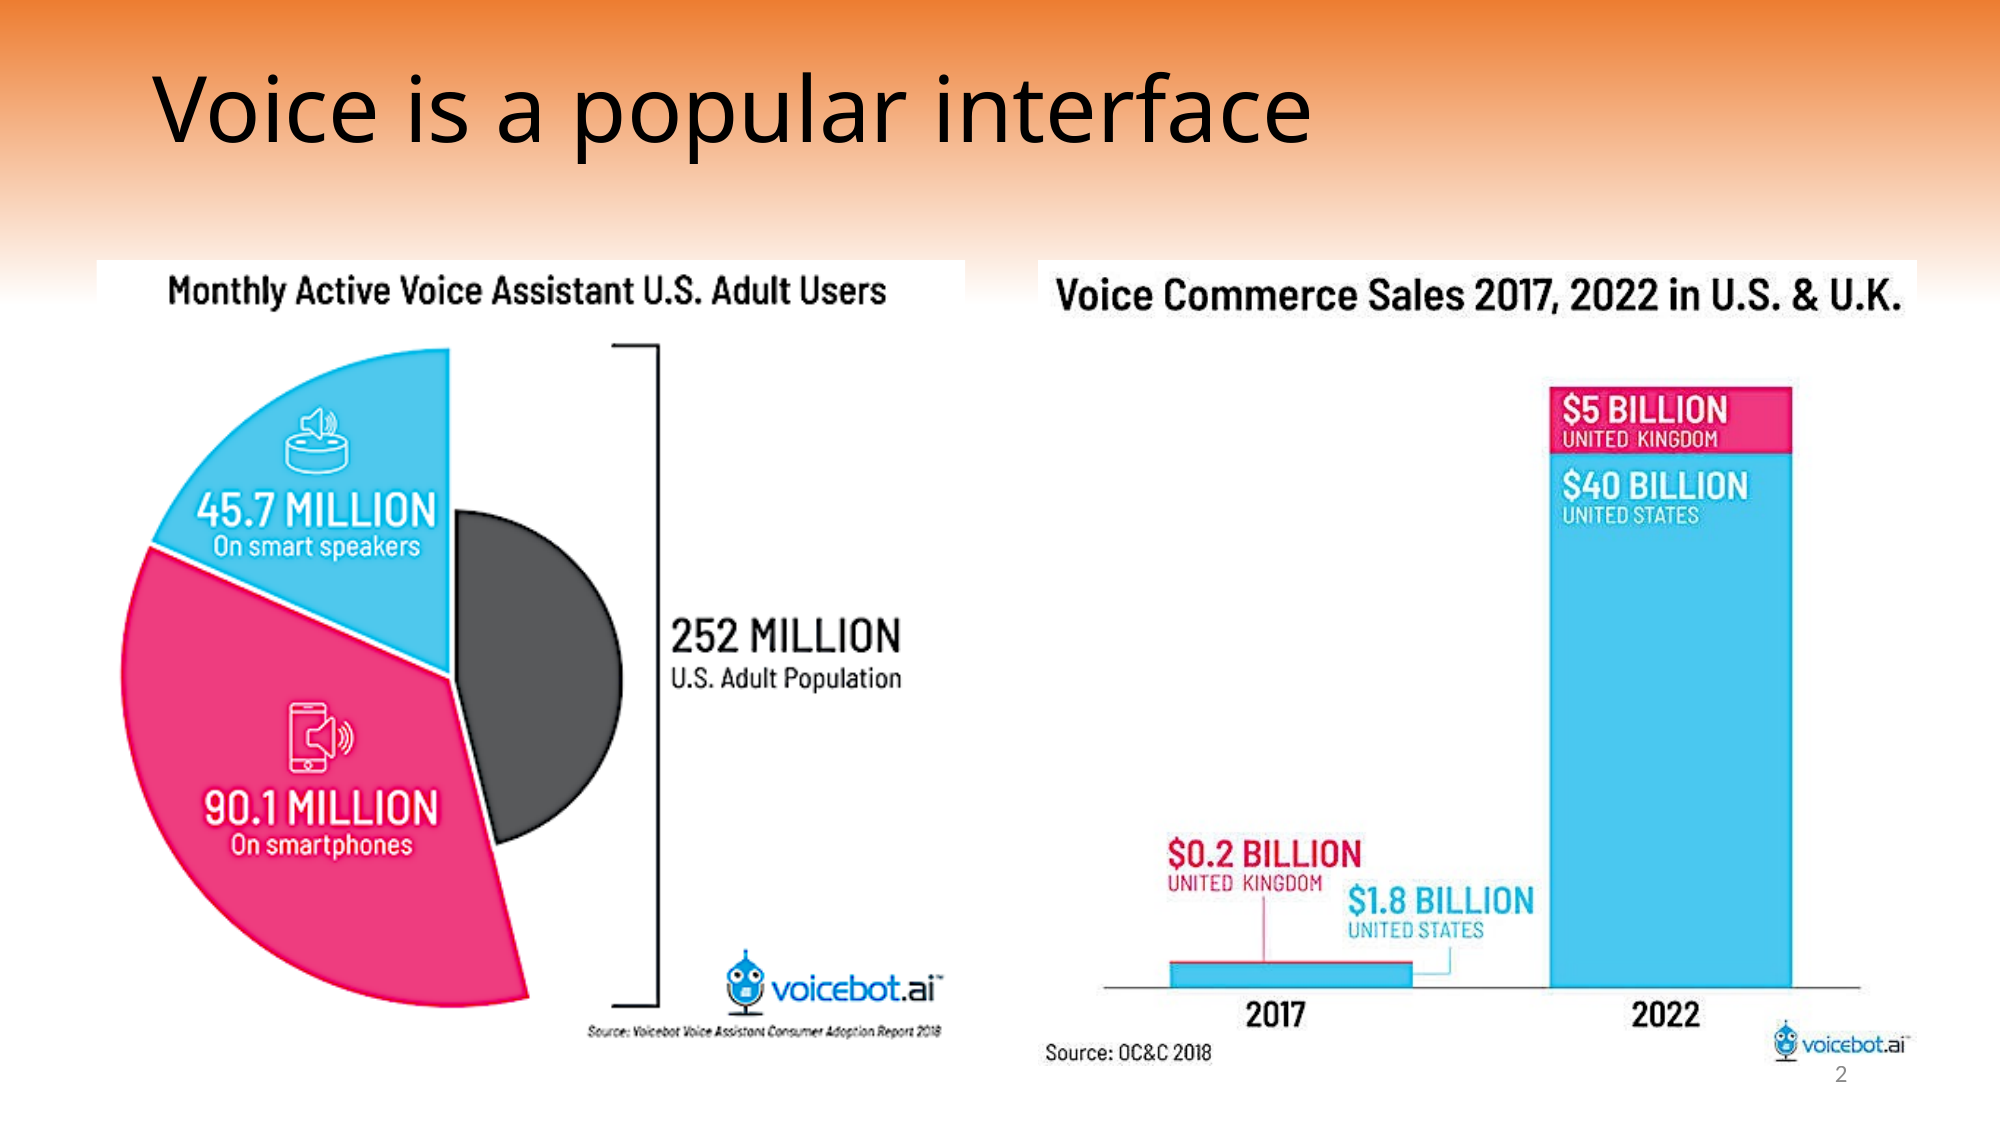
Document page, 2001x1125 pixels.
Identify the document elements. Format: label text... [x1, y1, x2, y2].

title Voice is a popular interface [137, 4, 1863, 222]
slide_number 2 [1412, 1066, 1863, 1103]
picture [1038, 260, 1917, 1066]
picture [96, 260, 966, 1066]
